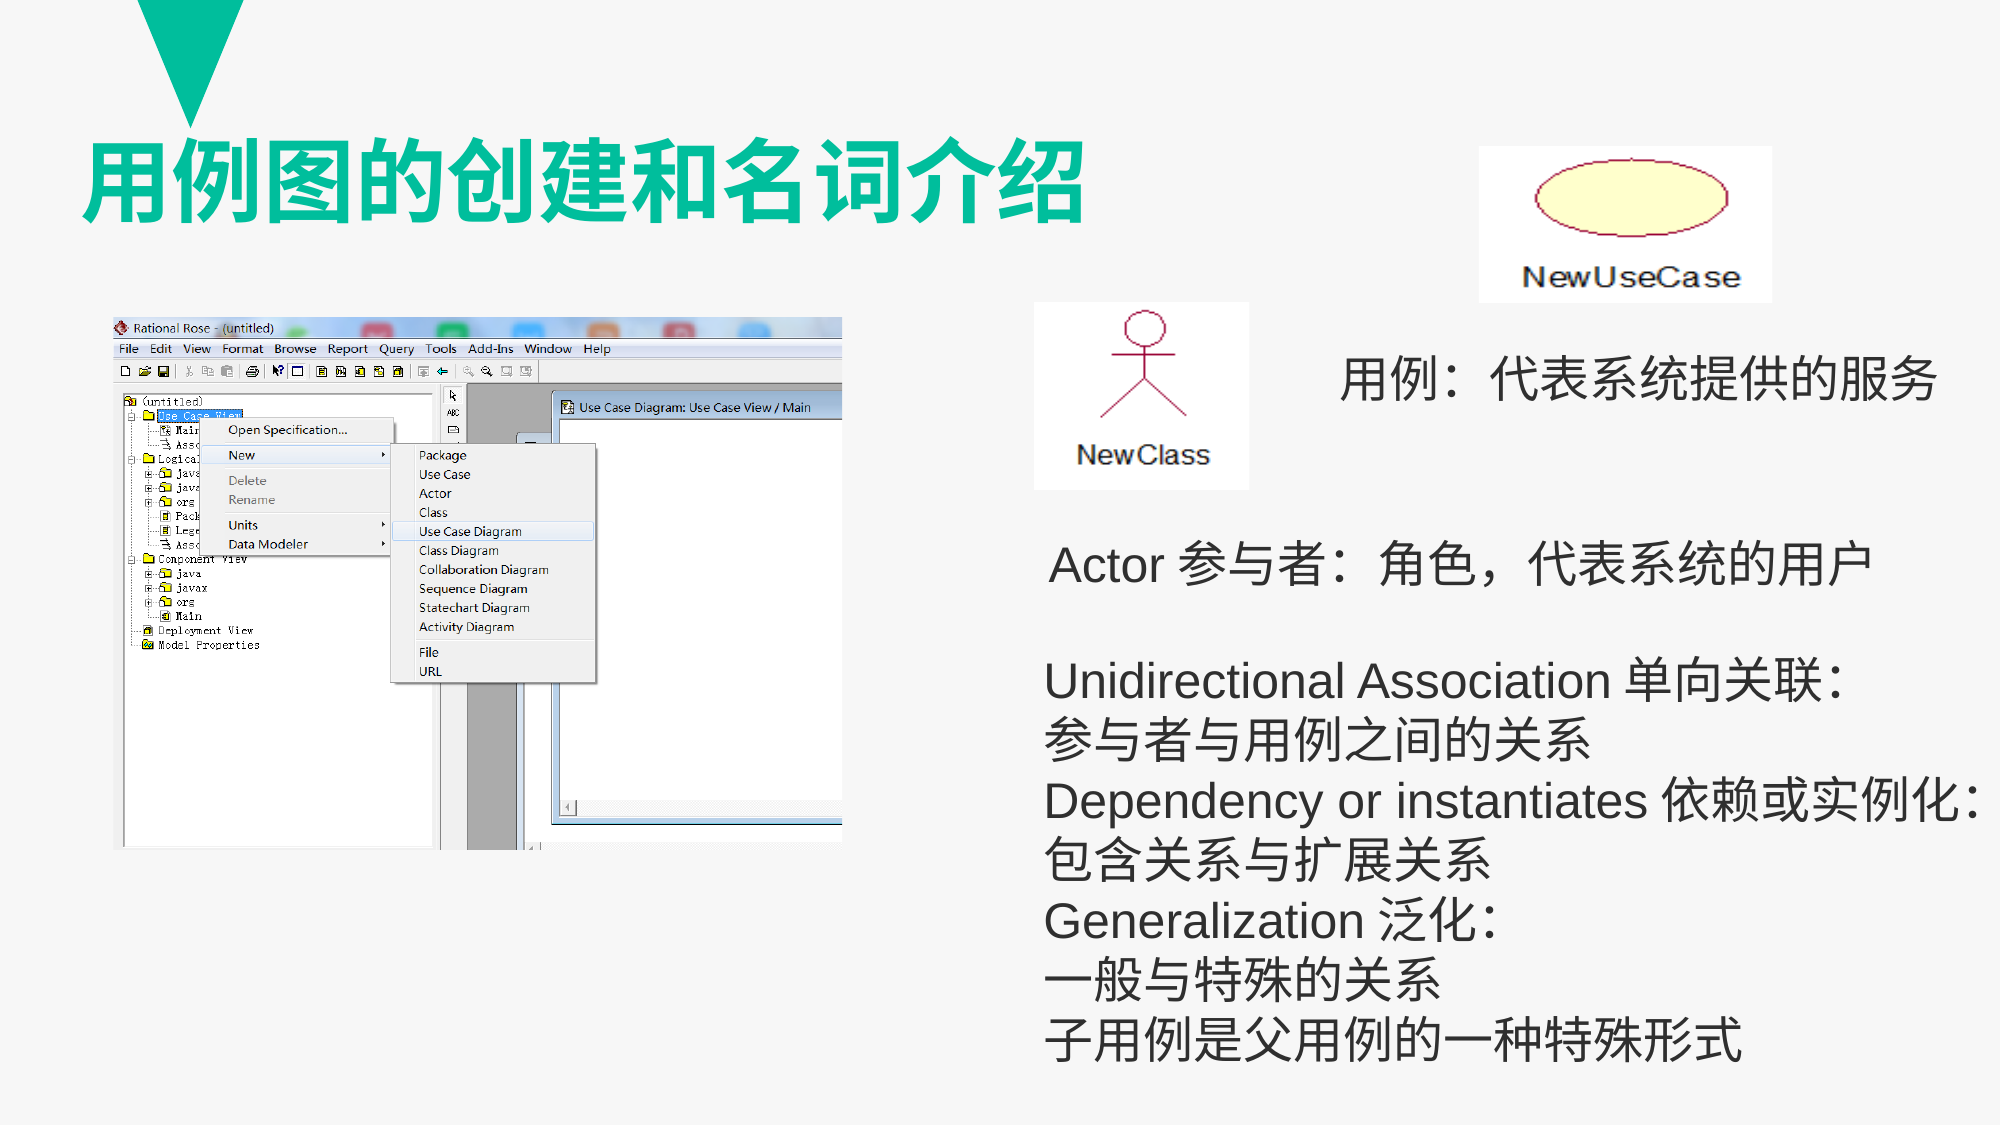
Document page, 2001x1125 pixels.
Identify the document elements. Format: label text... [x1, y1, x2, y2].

text_box 用例：代表系统提供的服务 [1324, 339, 1955, 415]
text_box Actor参与者：角色，代表系统的用户 [1033, 524, 1893, 600]
picture [113, 317, 843, 850]
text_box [1034, 302, 1250, 490]
text_box Unidirectional Association单向关联： 参与者与用例之间的关系 Dependency or instantiates依赖或实例化： 包含关系与扩展关系 Generalization泛化： 一般与特殊的关系 子用例是父用例的一种特殊形式 [1028, 640, 2000, 1076]
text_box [1478, 146, 1773, 303]
text_box 用例图的创建和名词介绍 [68, 114, 1794, 257]
